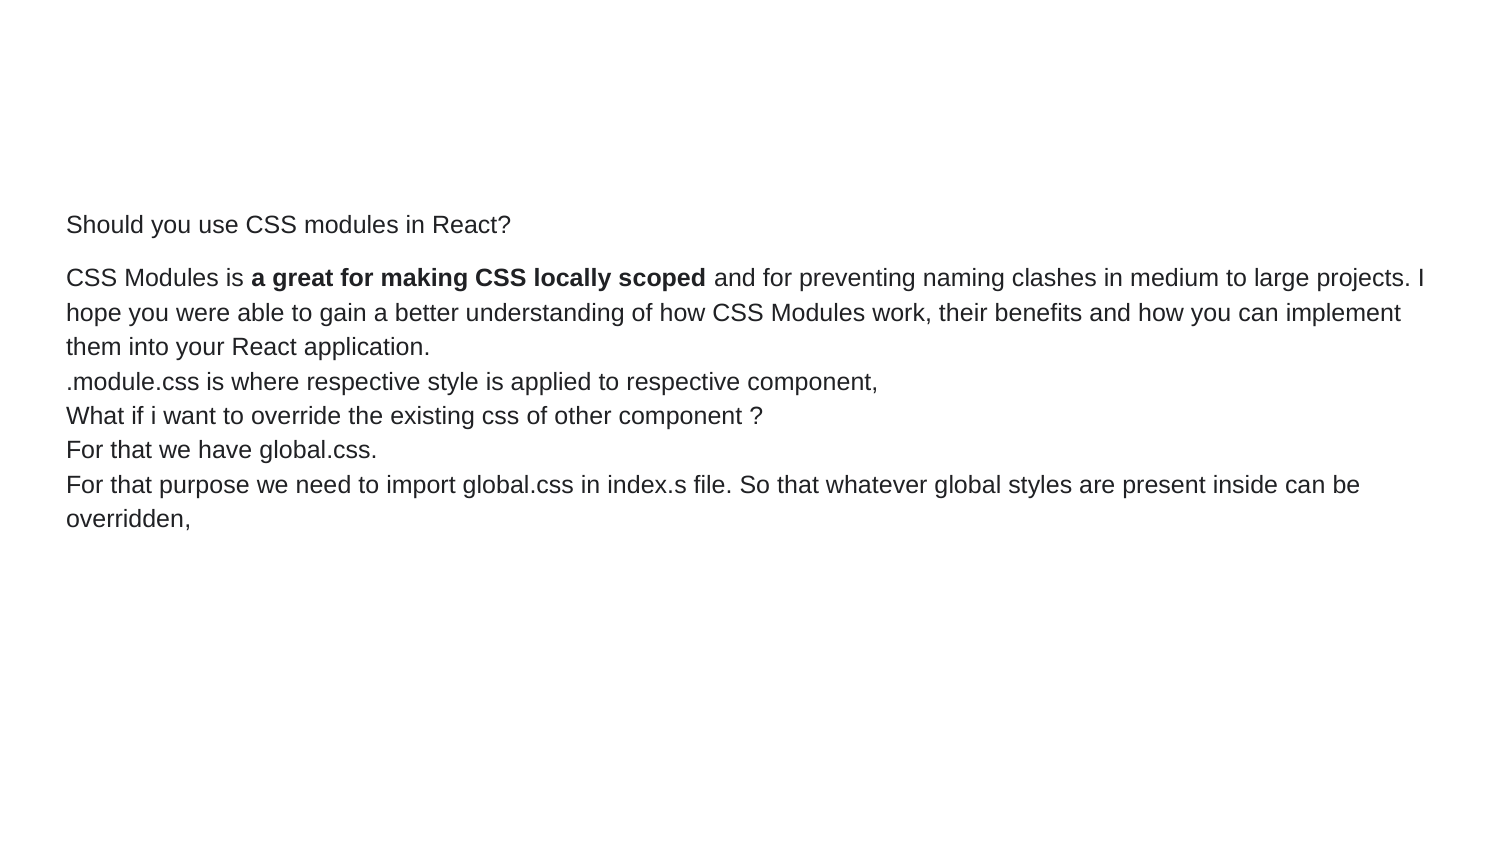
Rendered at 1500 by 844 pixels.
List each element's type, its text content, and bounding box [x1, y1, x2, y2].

list Should you use CSS modules in React? CSS Modules is a great for making CSS locally scoped and for preventing naming clashes in medium to large projects. I hope you were able to gain a better understanding of how CSS Modules work, their benefits and how you can implement them into your React application. .module.css is where respective style is applied to respective component, What if i want to override the existing css of other component ? For that we have global.css. For that purpose we need to import global.css in index.s file. So that whatever global styles are present inside can be overridden, [51, 189, 1449, 750]
